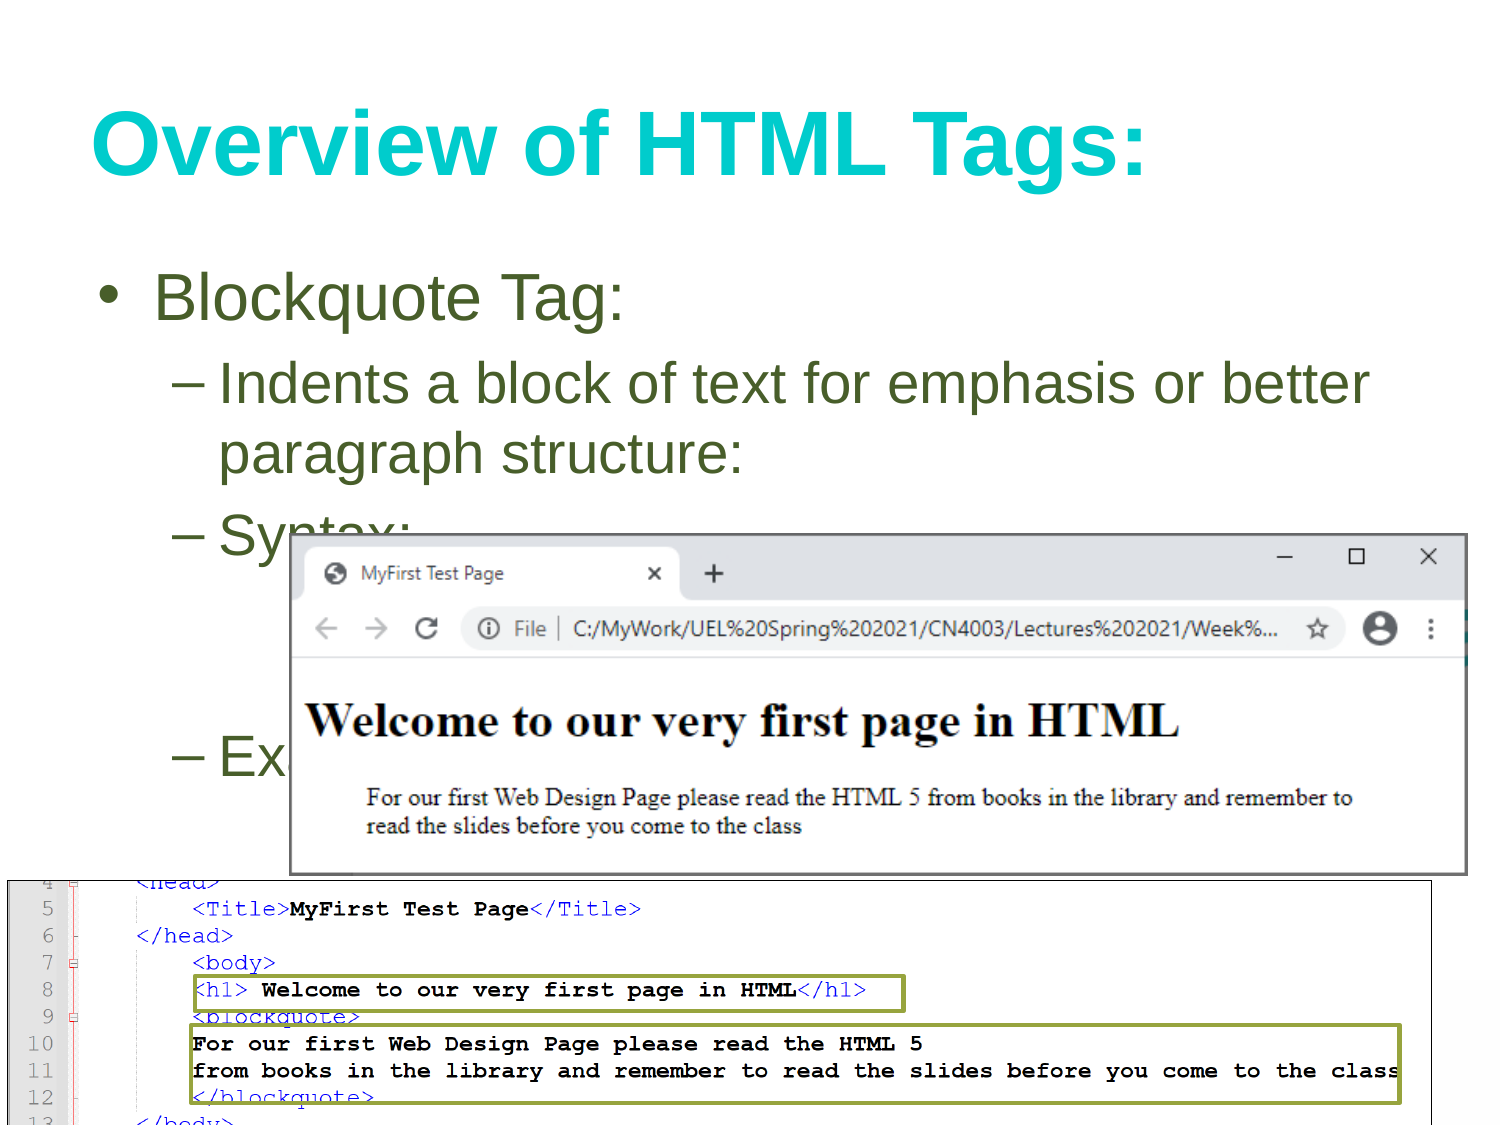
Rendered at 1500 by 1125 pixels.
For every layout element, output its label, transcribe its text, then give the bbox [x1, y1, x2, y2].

title Overview of HTML Tags: [75, 45, 1425, 233]
picture [0, 880, 1500, 1125]
picture [288, 532, 1468, 876]
list Blockquote Tag: Indents a block of text for emphasis or better paragraph structure: Syntax: <blockquote> …text here… </blockquote> Example: [82, 246, 1432, 878]
